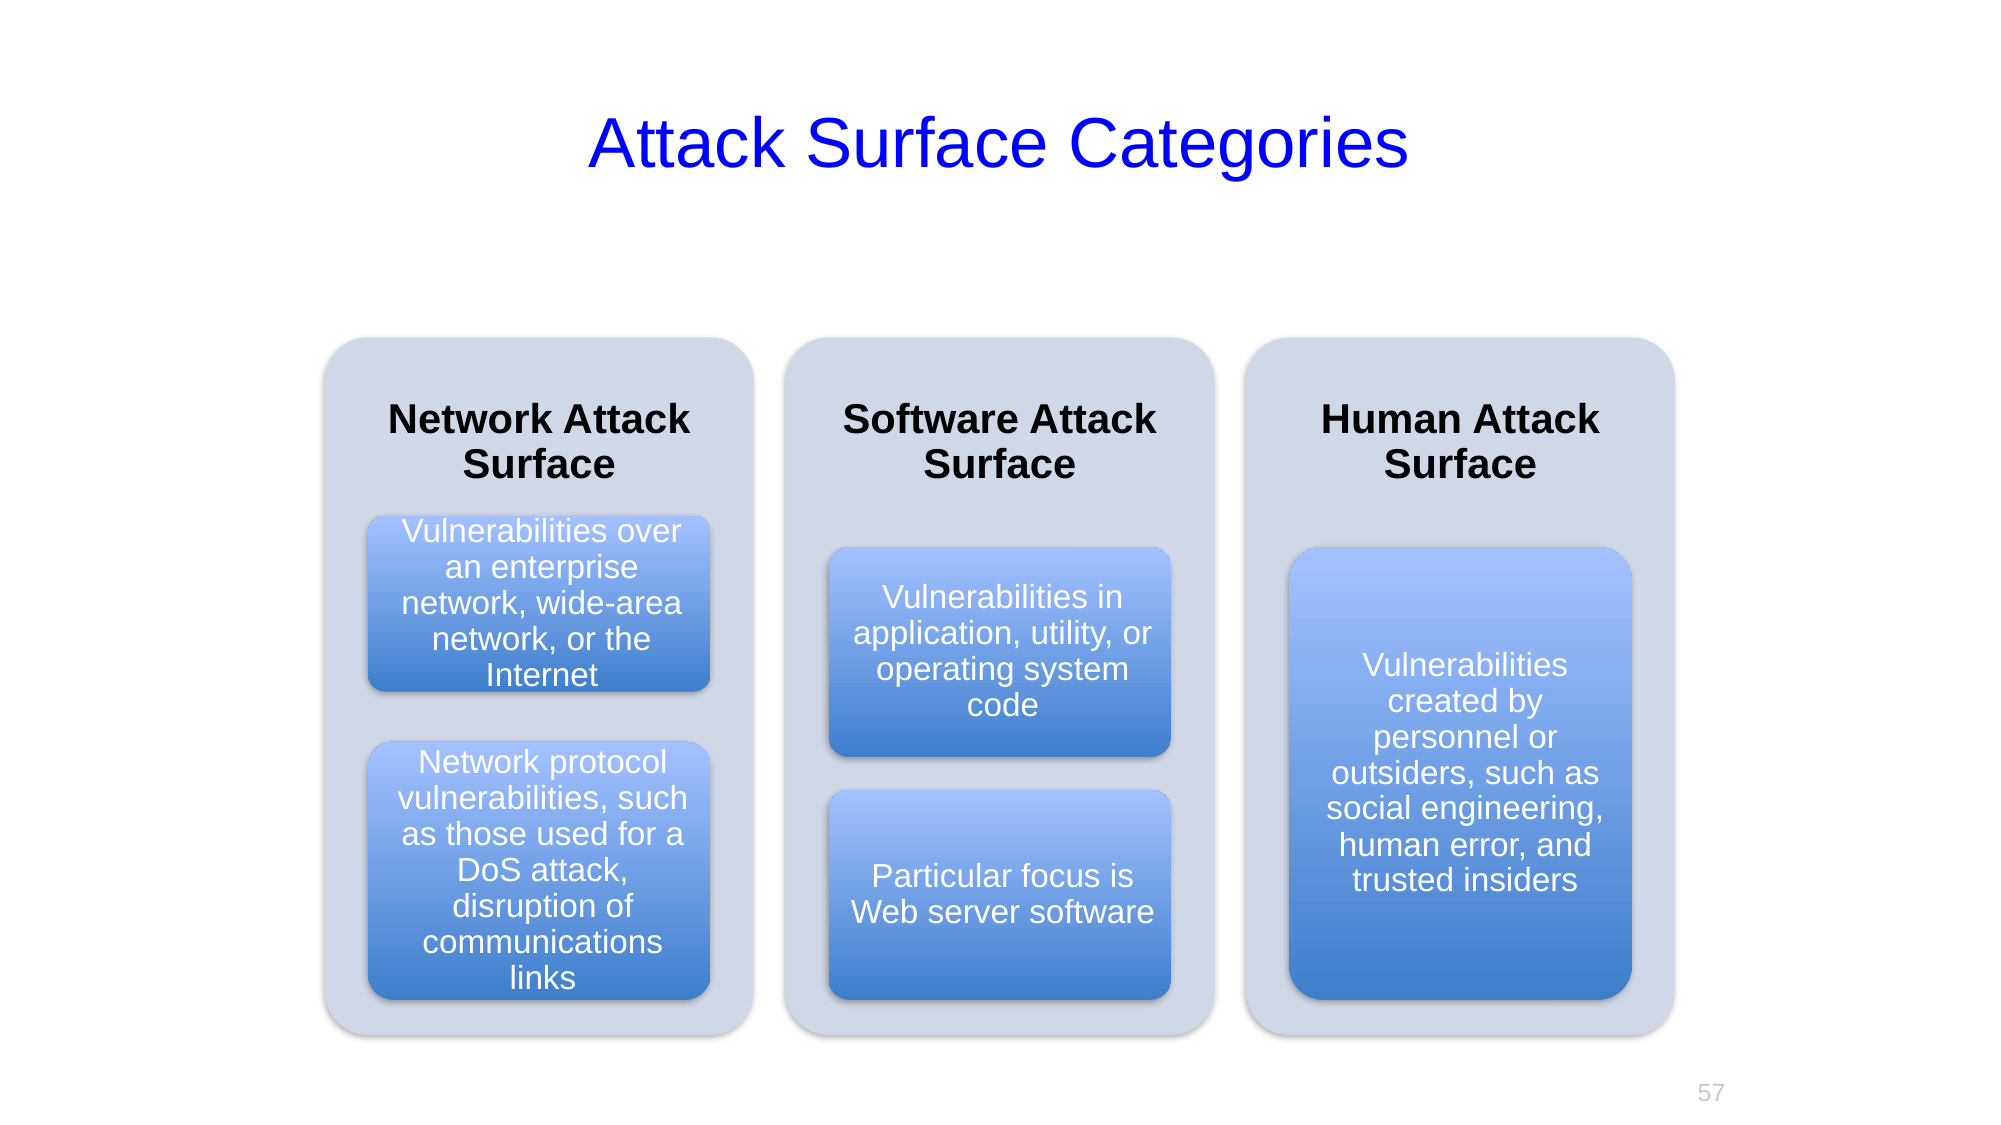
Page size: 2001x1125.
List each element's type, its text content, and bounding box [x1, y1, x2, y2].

title Attack Surface Categories [99, 45, 1900, 233]
slide_number 57 [1638, 1080, 1741, 1103]
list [324, 337, 1676, 1036]
